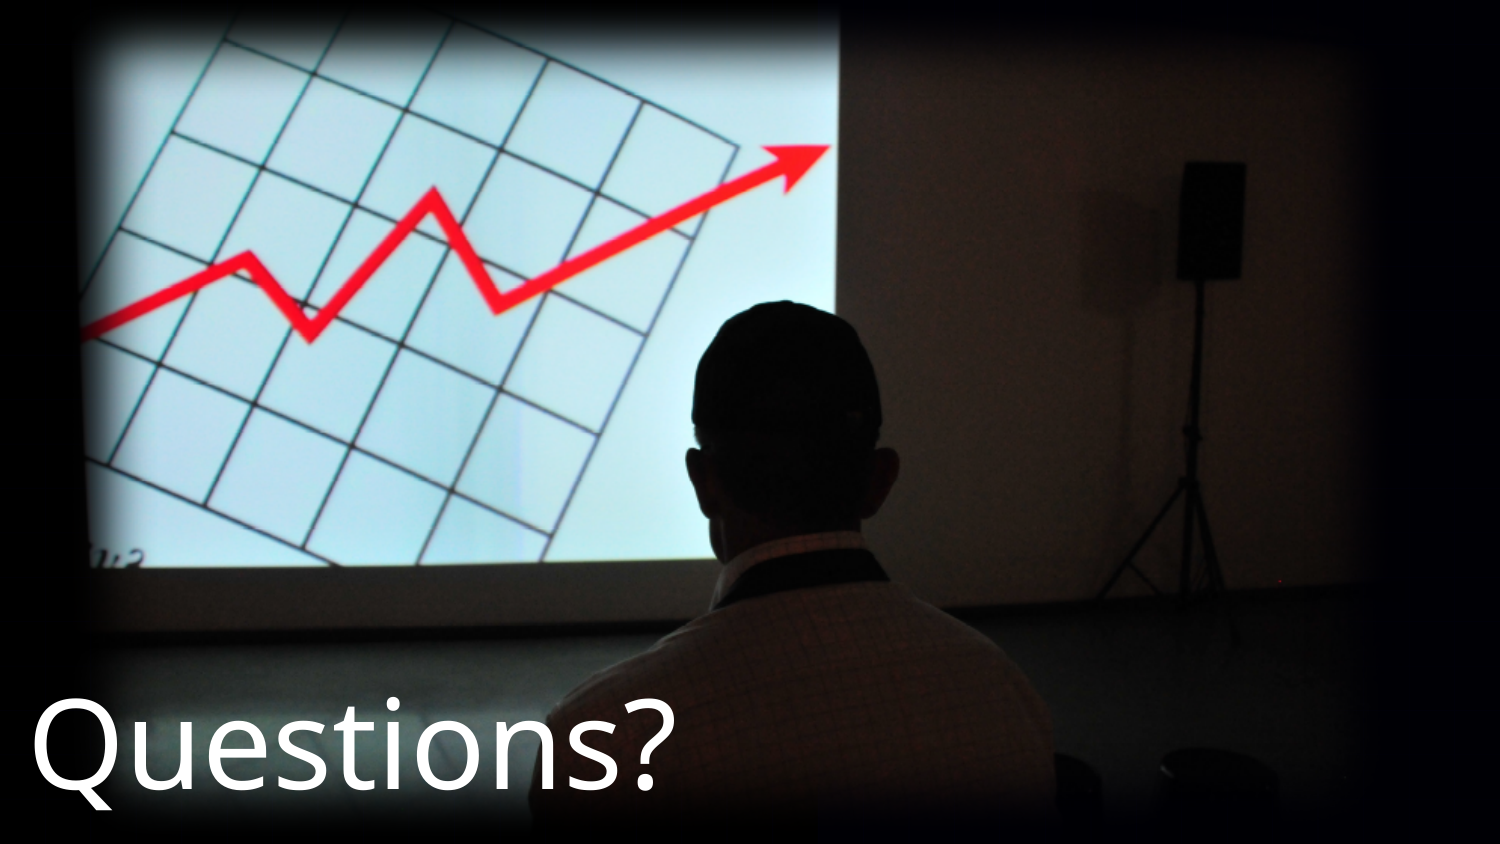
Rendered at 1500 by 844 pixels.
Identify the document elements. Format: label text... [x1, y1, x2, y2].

title Questions? [12, 649, 53, 791]
picture [58, 0, 1405, 843]
